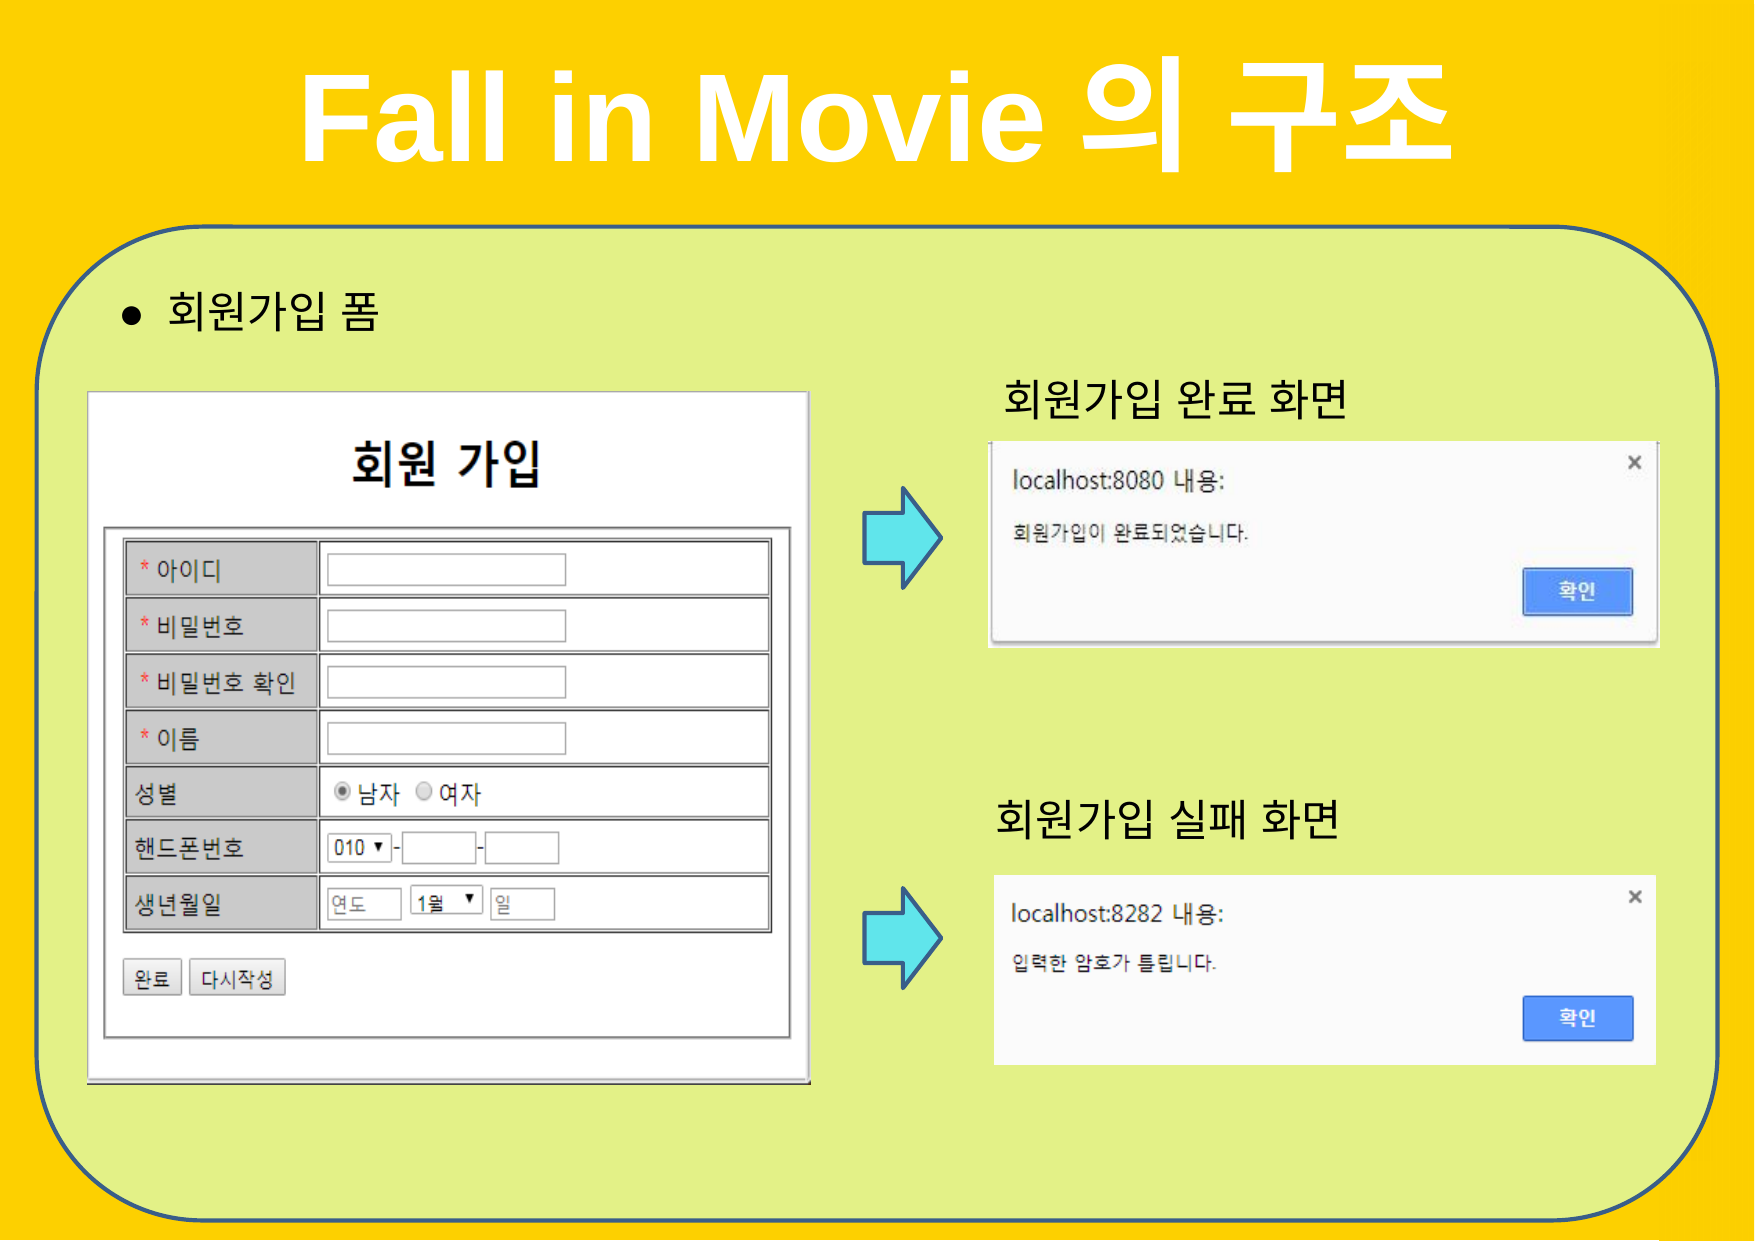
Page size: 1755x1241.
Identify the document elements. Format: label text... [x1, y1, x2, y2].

picture [994, 875, 1656, 1065]
list Fall in Movie의 구조 [296, 43, 619, 188]
picture [51, 4, 1755, 1241]
text_box [36, 226, 1653, 1221]
list Fall in Movie의 구조 [1134, 43, 1458, 188]
text_box 회원가입 실패 화면 [980, 785, 1606, 876]
text_box ● 회원가입 폼 [103, 277, 729, 367]
picture [624, 4, 1130, 227]
text_box 회원가입 완료 화면 [988, 365, 1614, 440]
text_box [864, 487, 942, 588]
text_box [864, 888, 942, 989]
